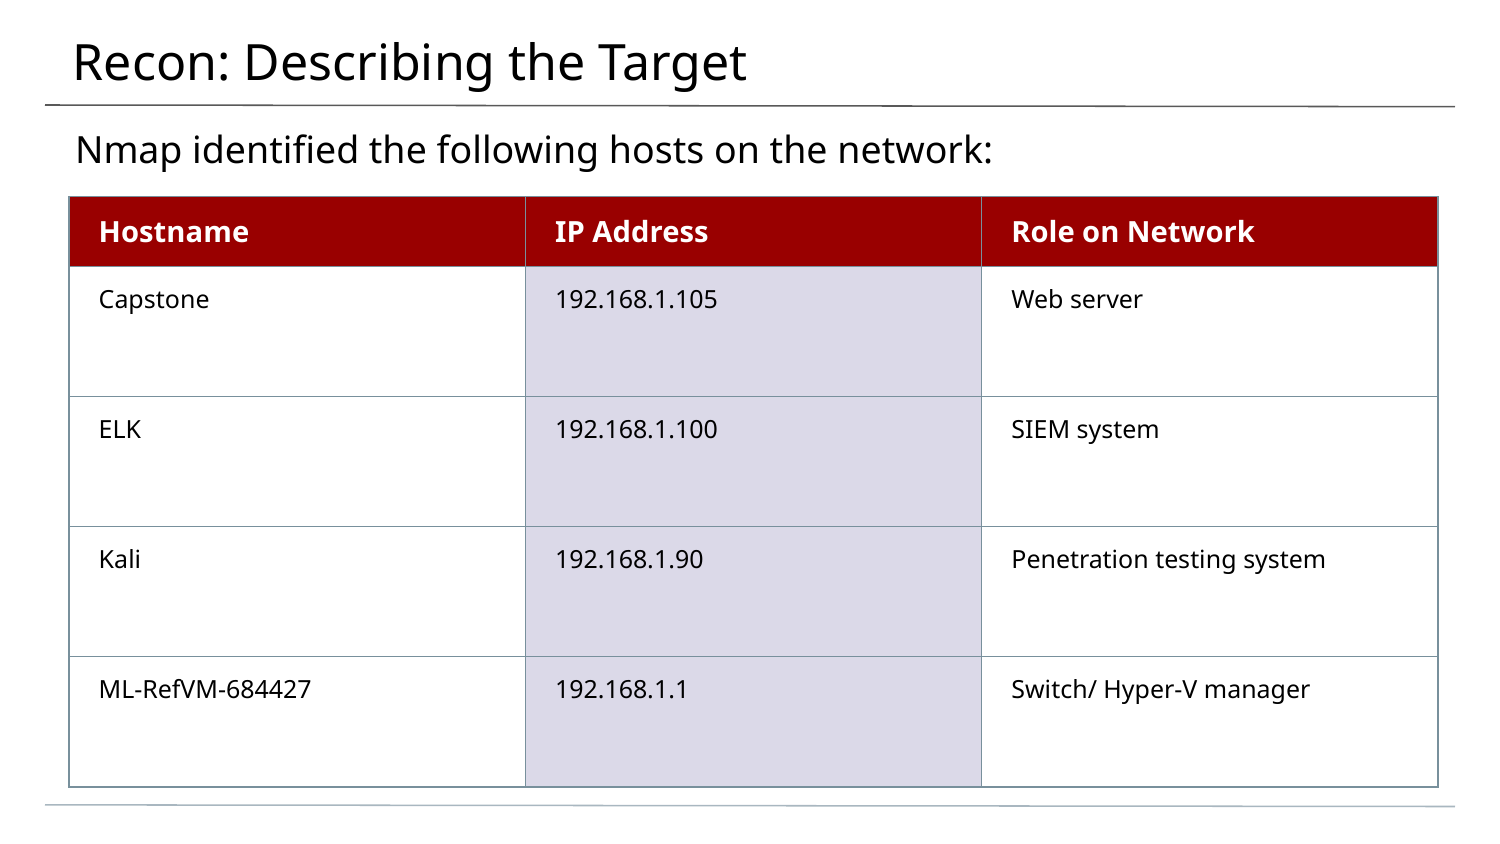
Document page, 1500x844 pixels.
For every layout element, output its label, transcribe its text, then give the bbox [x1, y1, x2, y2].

table_cell 192.168.1.1 [526, 657, 981, 786]
table_header Role on Network [982, 197, 1437, 266]
table_header Hostname [70, 197, 525, 266]
table_header IP Address [526, 197, 981, 266]
table_cell Kali [70, 527, 525, 656]
table_cell ML-RefVM-684427 [70, 657, 525, 786]
title Recon: Describing the Target [0, 0, 1500, 88]
table_cell Capstone [70, 267, 525, 396]
table_cell ELK [70, 397, 525, 526]
table_cell Web server [982, 267, 1437, 396]
subtitle Nmap identified the following hosts on the network: [0, 110, 1500, 171]
table_cell 192.168.1.100 [526, 397, 981, 526]
table_cell 192.168.1.105 [526, 267, 981, 396]
table_cell SIEM system [982, 397, 1437, 526]
table_cell 192.168.1.90 [526, 527, 981, 656]
table_cell Penetration testing system [982, 527, 1437, 656]
table_cell Switch/ Hyper-V manager [982, 657, 1437, 786]
